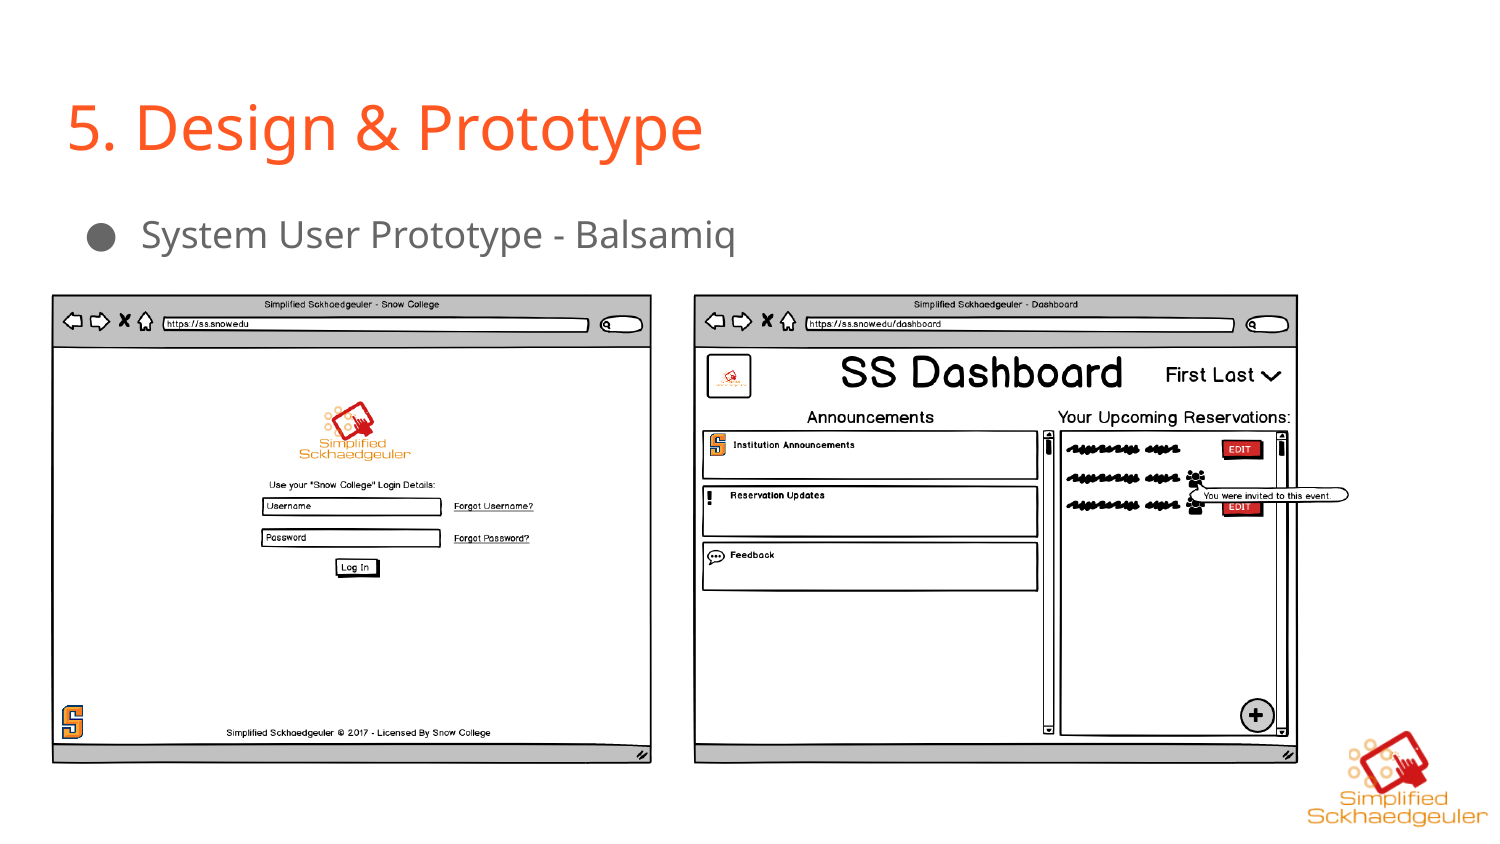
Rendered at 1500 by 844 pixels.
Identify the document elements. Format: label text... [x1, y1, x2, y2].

title 5. Design & Prototype [51, 72, 1449, 167]
list System User Prototype - Balsamiq [51, 189, 1449, 750]
picture [692, 294, 1500, 844]
picture [50, 294, 653, 764]
